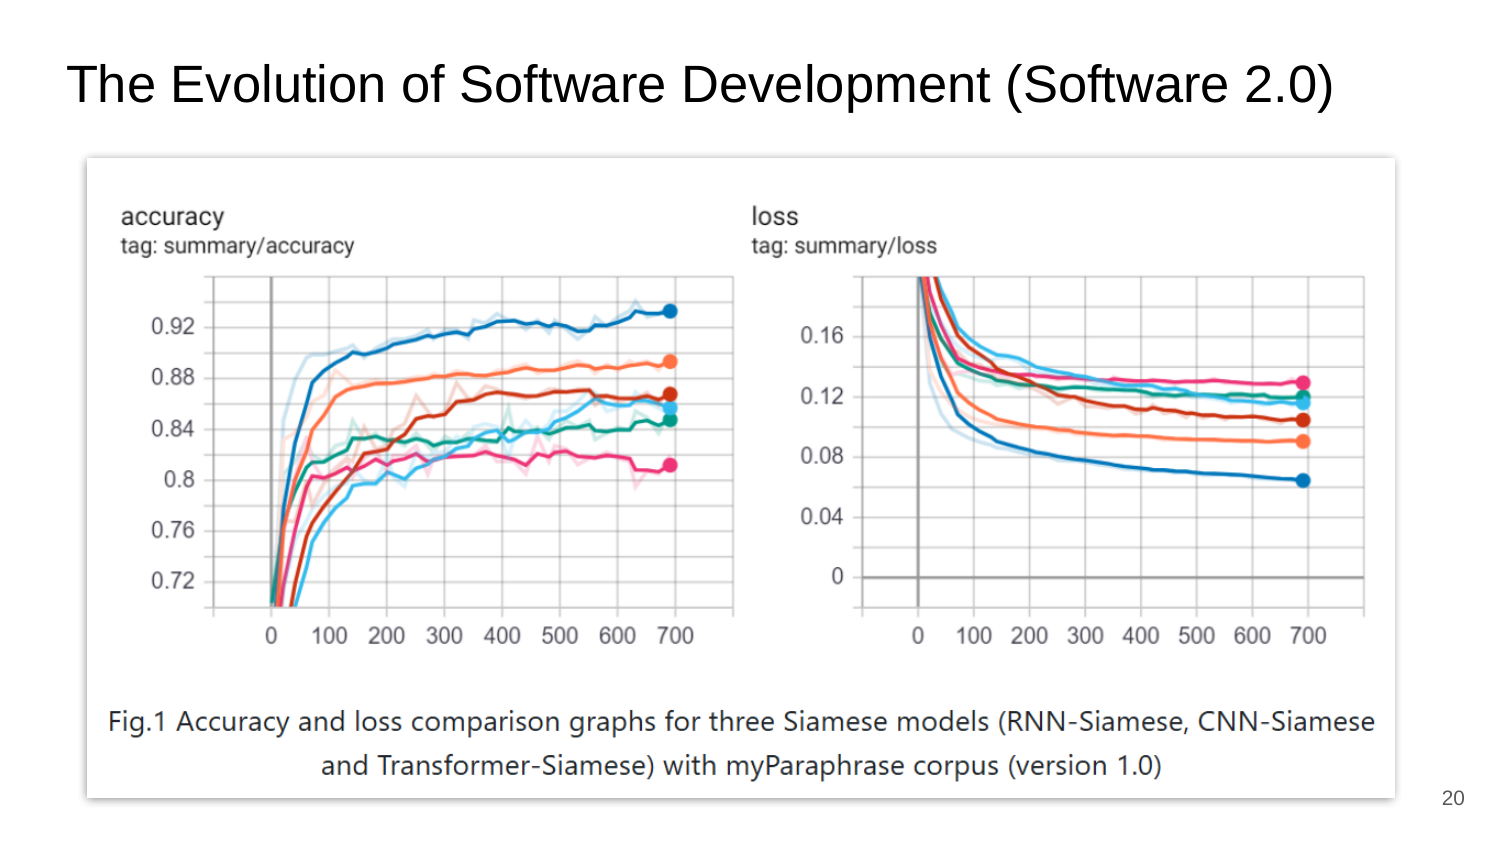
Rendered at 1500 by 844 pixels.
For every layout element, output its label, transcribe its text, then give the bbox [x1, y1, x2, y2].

picture [87, 157, 1395, 798]
slide_number ‹#› [1389, 764, 1480, 830]
title The Evolution of Software Development (Software 2.0) [51, 35, 1449, 130]
